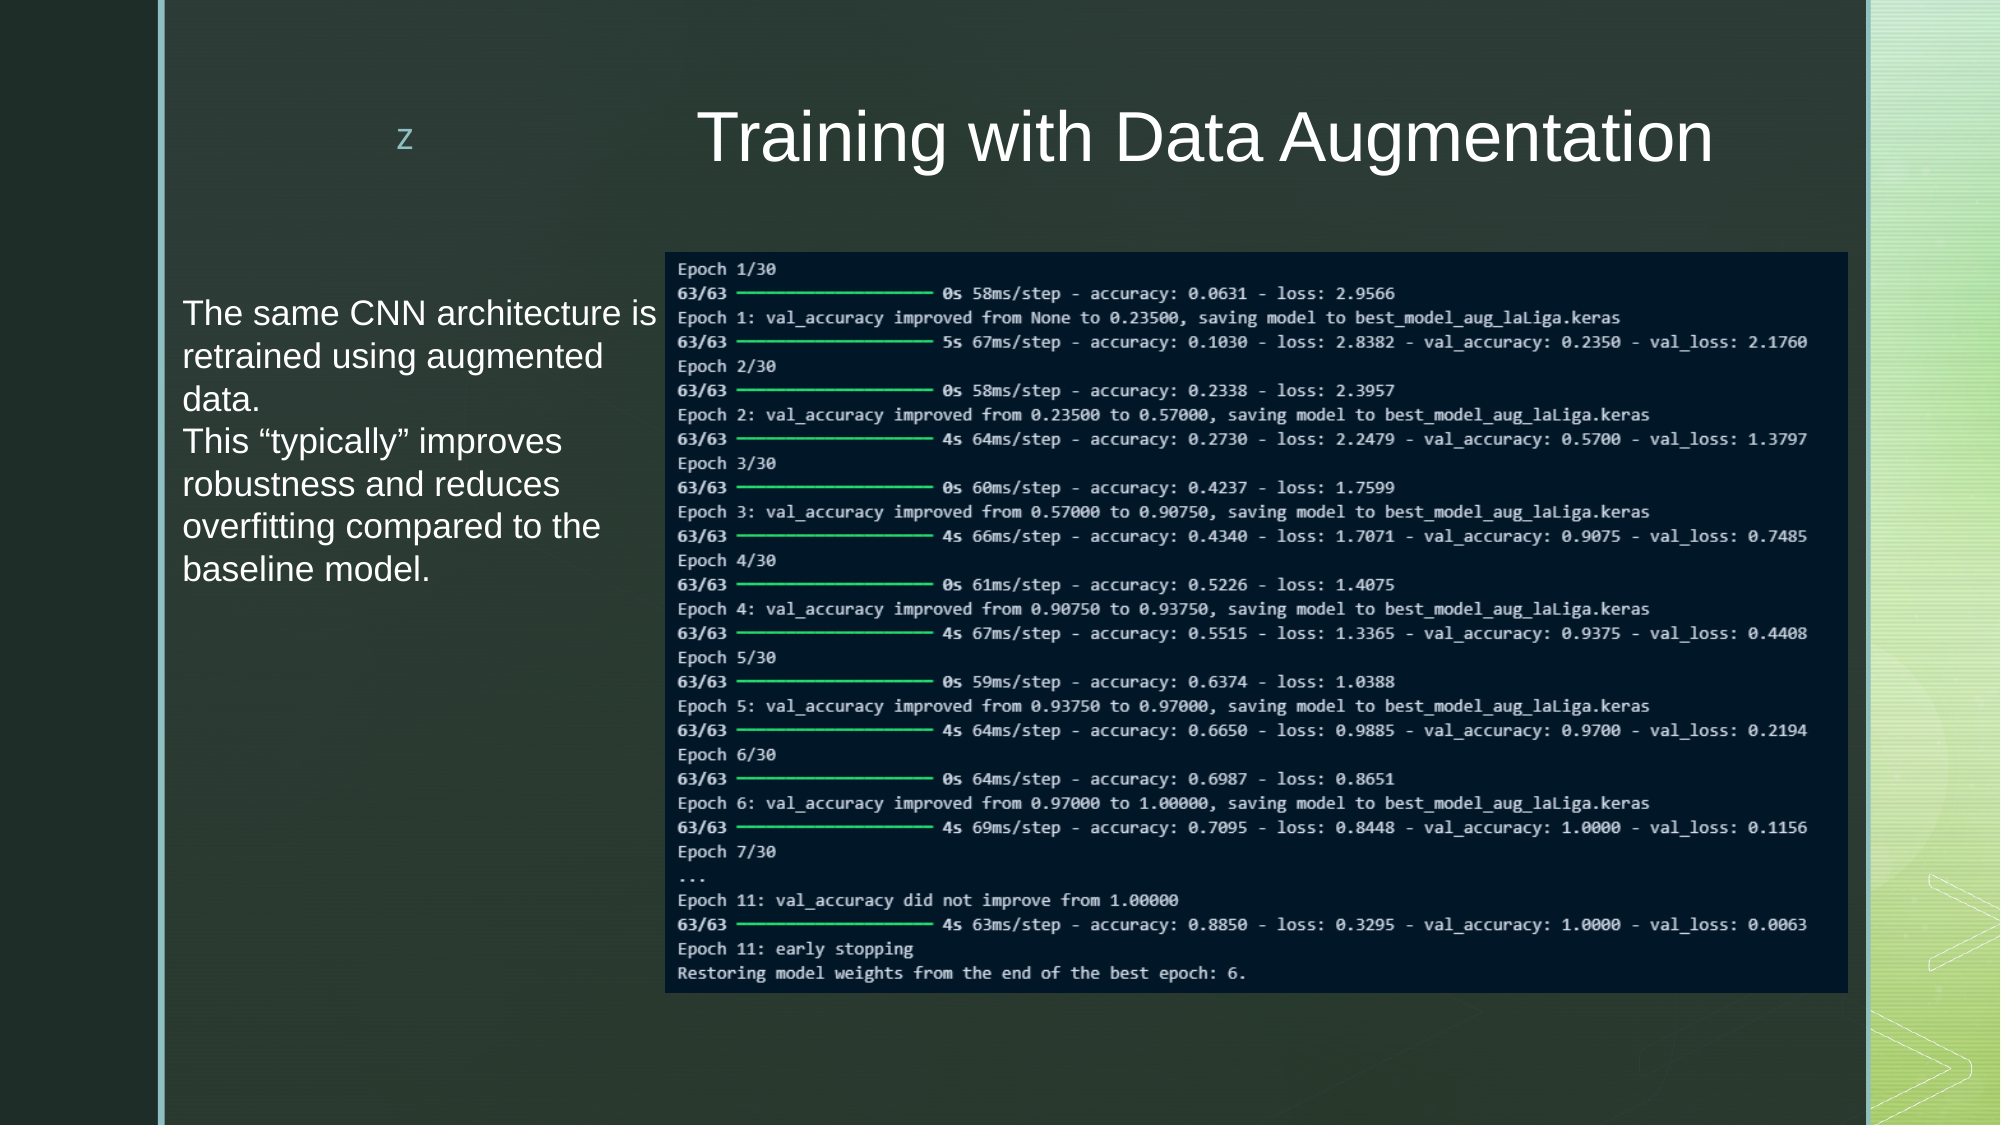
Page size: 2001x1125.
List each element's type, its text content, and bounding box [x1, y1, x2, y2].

title Training with Data Augmentation [425, 92, 1731, 270]
picture [1871, 0, 2001, 1125]
picture [665, 252, 1848, 993]
text_box The same CNN architecture is retrained using augmented data. This “typically” improves robustness and reduces overfitting compared to the baseline model. [167, 283, 665, 596]
